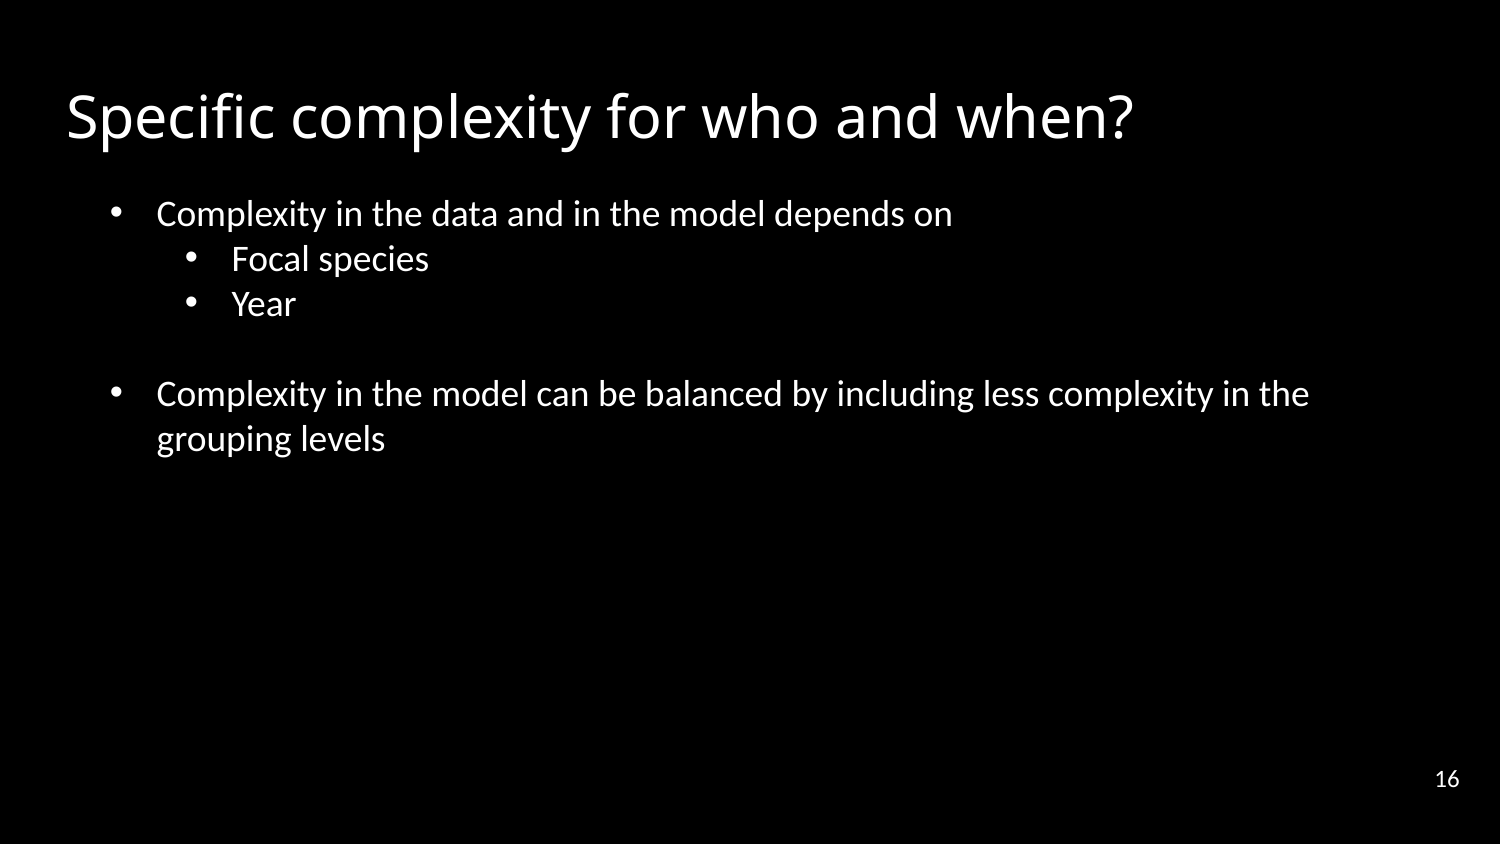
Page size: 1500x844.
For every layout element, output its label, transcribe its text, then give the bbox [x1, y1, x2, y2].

title Specific complexity for who and when? [51, 72, 1449, 167]
text_box Complexity in the data and in the model depends on Focal species Year Complexity in the model can be balanced by including less complexity in the grouping levels [95, 181, 1417, 467]
text_box 16 [1419, 755, 1489, 800]
